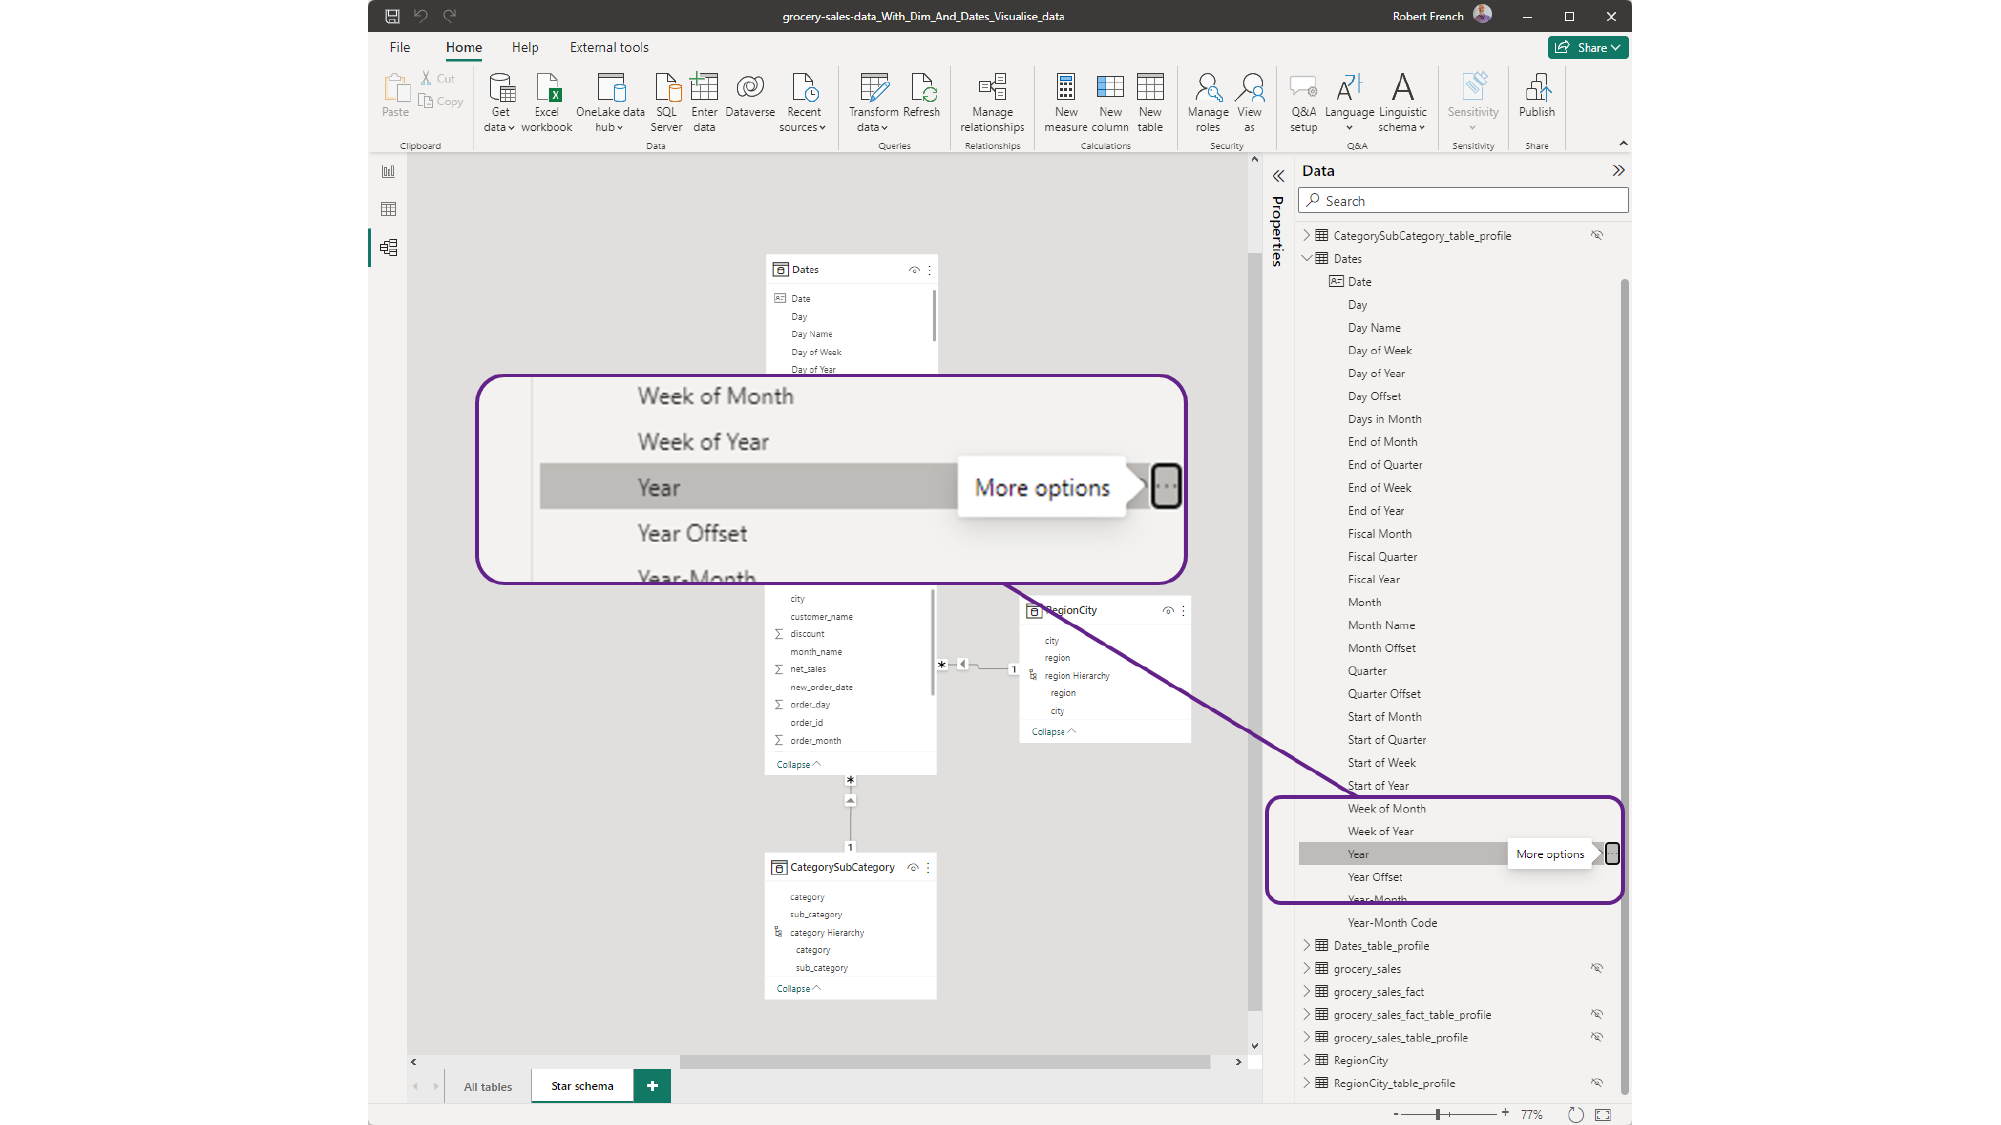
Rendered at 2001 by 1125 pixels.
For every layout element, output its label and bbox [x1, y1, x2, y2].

picture [368, 0, 1632, 1125]
